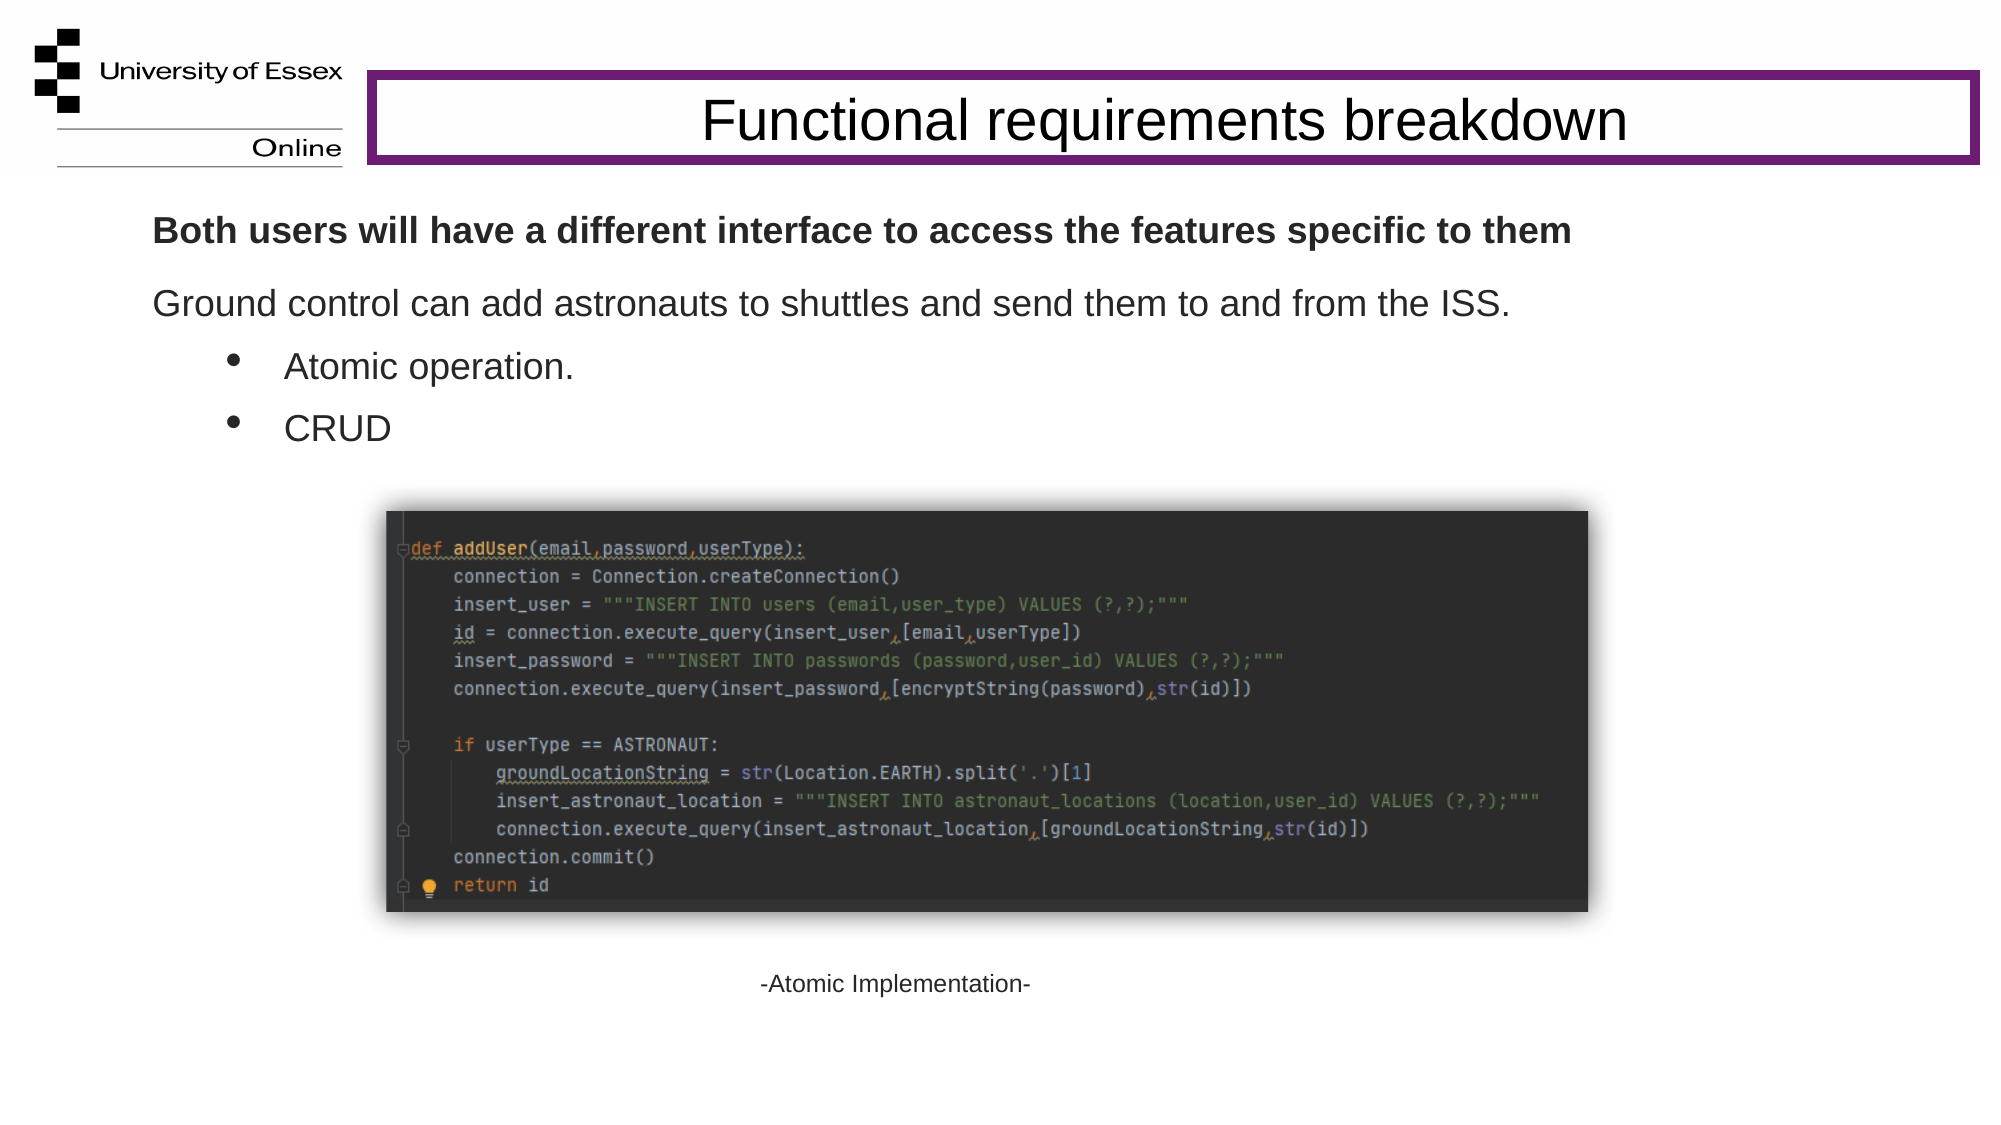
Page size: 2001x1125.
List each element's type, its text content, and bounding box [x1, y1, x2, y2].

picture [386, 511, 1589, 912]
picture [0, 0, 2000, 179]
text_box -Atomic Implementation- [745, 959, 1062, 1005]
text_box Functional requirements breakdown [372, 75, 1975, 160]
list Both users will have a different interface to access the features specific to them Ground control can add astronauts to shuttles and send them to and from the ISS. Atomic operation. CRUD [137, 195, 1863, 1086]
